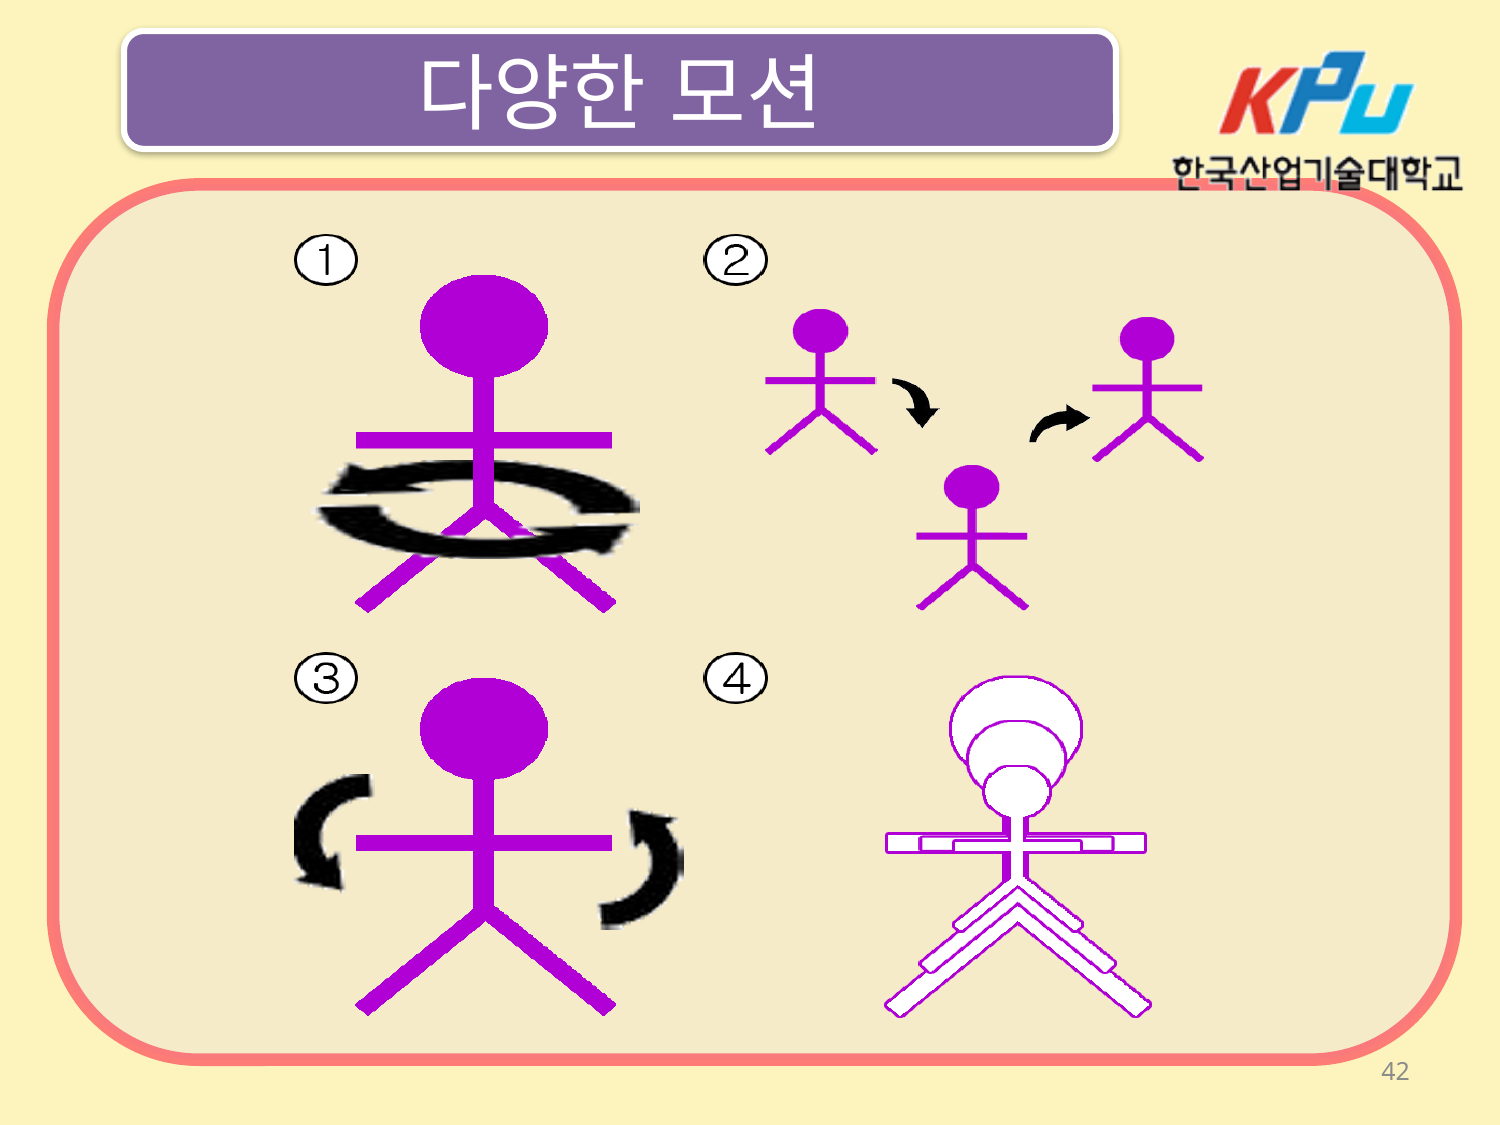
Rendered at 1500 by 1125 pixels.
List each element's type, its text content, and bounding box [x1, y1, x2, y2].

text_box [50, 182, 1459, 1062]
text_box 다양한 모션 [120, 27, 1113, 153]
picture [216, 34, 1500, 1050]
slide_number 42 [1074, 1042, 1425, 1103]
